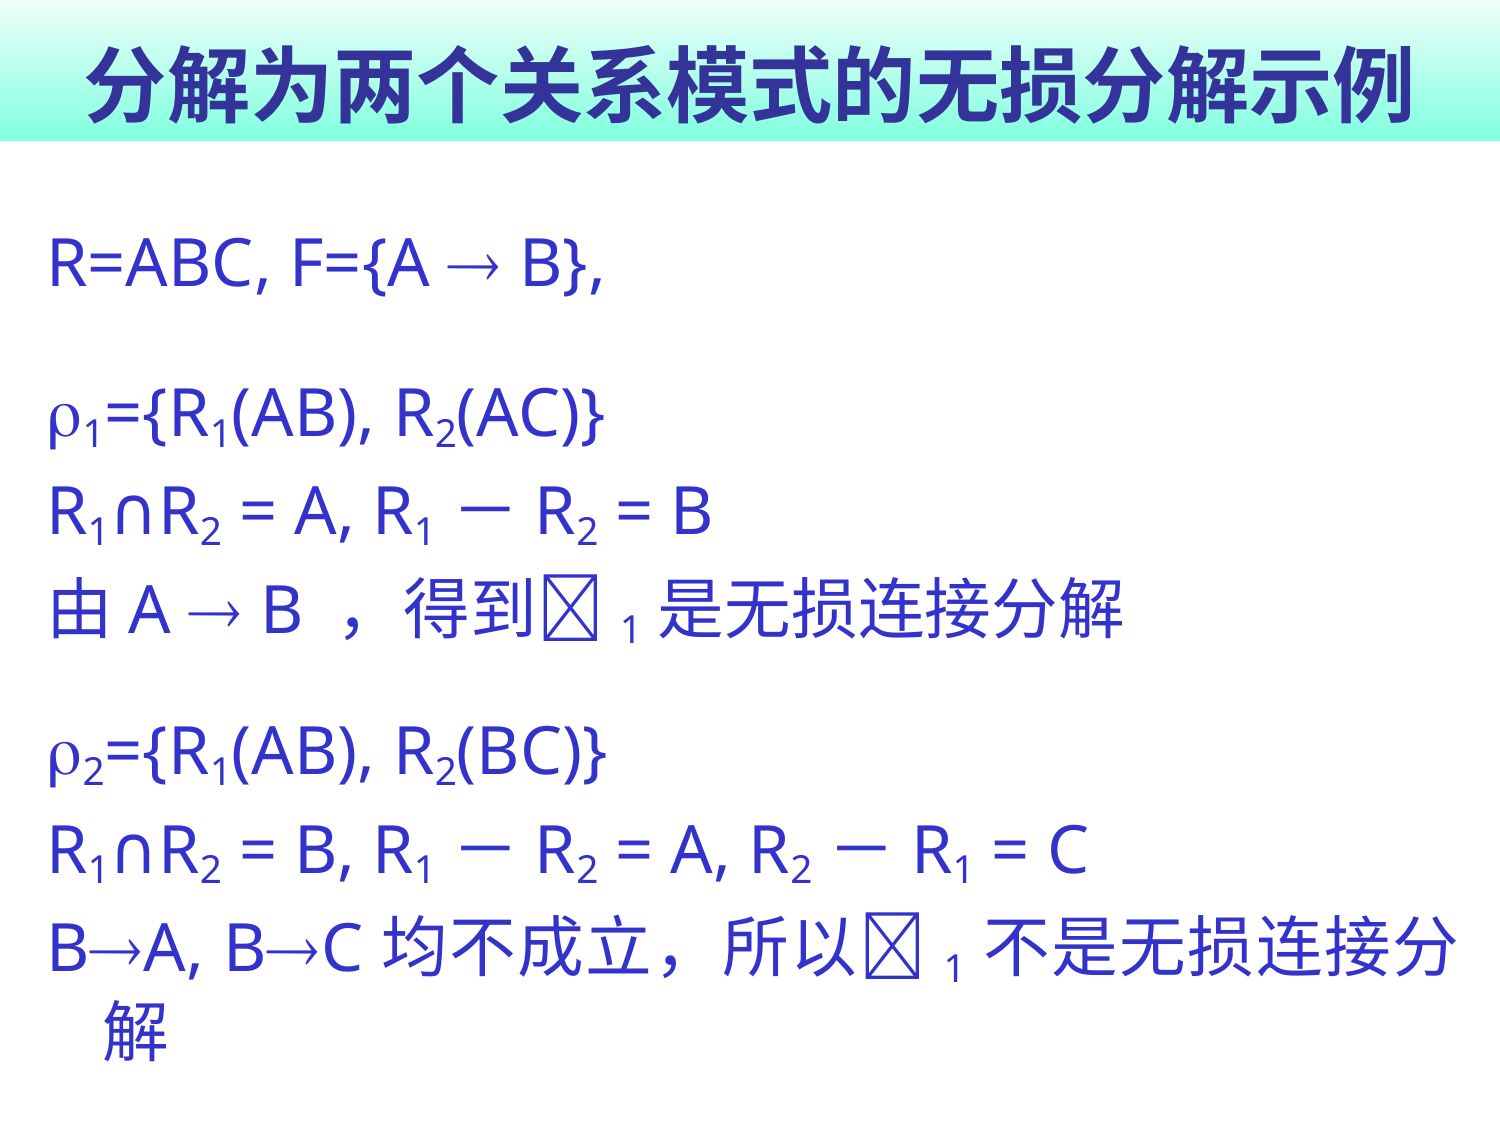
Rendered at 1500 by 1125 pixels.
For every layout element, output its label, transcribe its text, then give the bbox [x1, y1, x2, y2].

list R=ABC, F={A  B}, 1={R1(AB), R2(AC)} R1∩R2 = A, R1－R2 = B 由A  B ，得到1是无损连接分解 2={R1(AB), R2(BC)} R1∩R2 = B, R1－R2 = A, R2－R1 = C BA, BC均不成立，所以1不是无损连接分解 [30, 212, 1476, 1088]
title 分解为两个关系模式的无损分解示例 [0, 0, 1500, 141]
